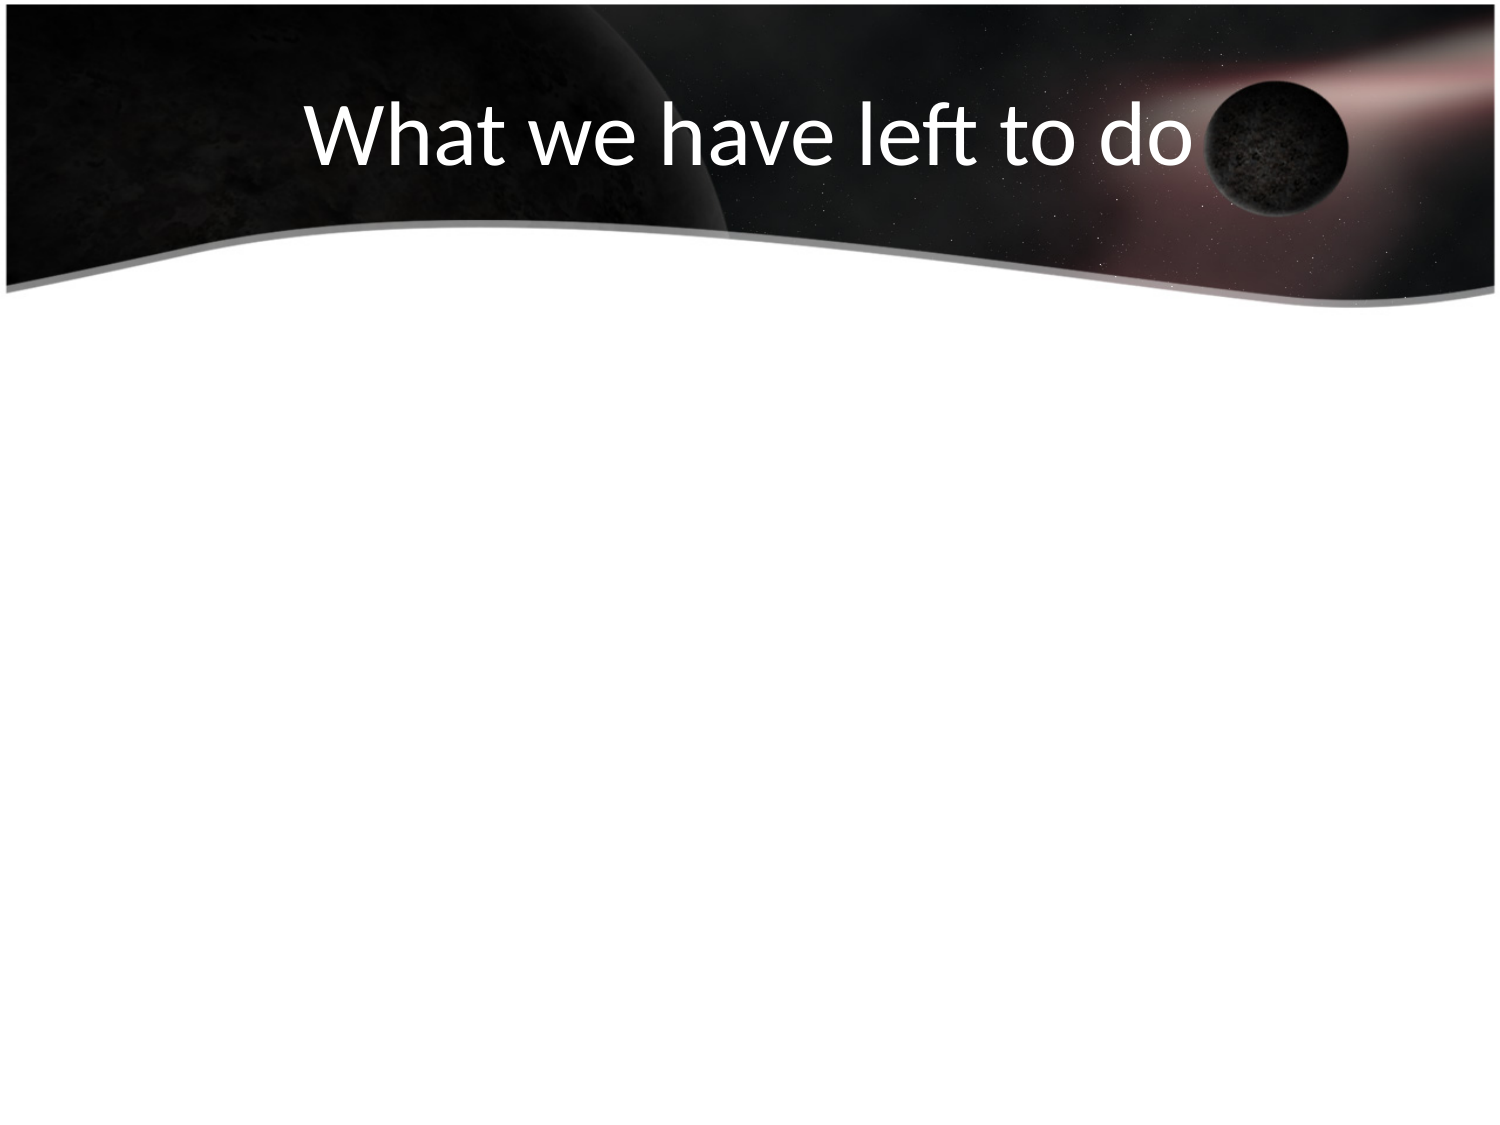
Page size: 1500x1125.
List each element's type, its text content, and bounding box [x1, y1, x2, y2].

picture [0, 0, 1500, 1125]
title What we have left to do [74, 34, 1426, 223]
